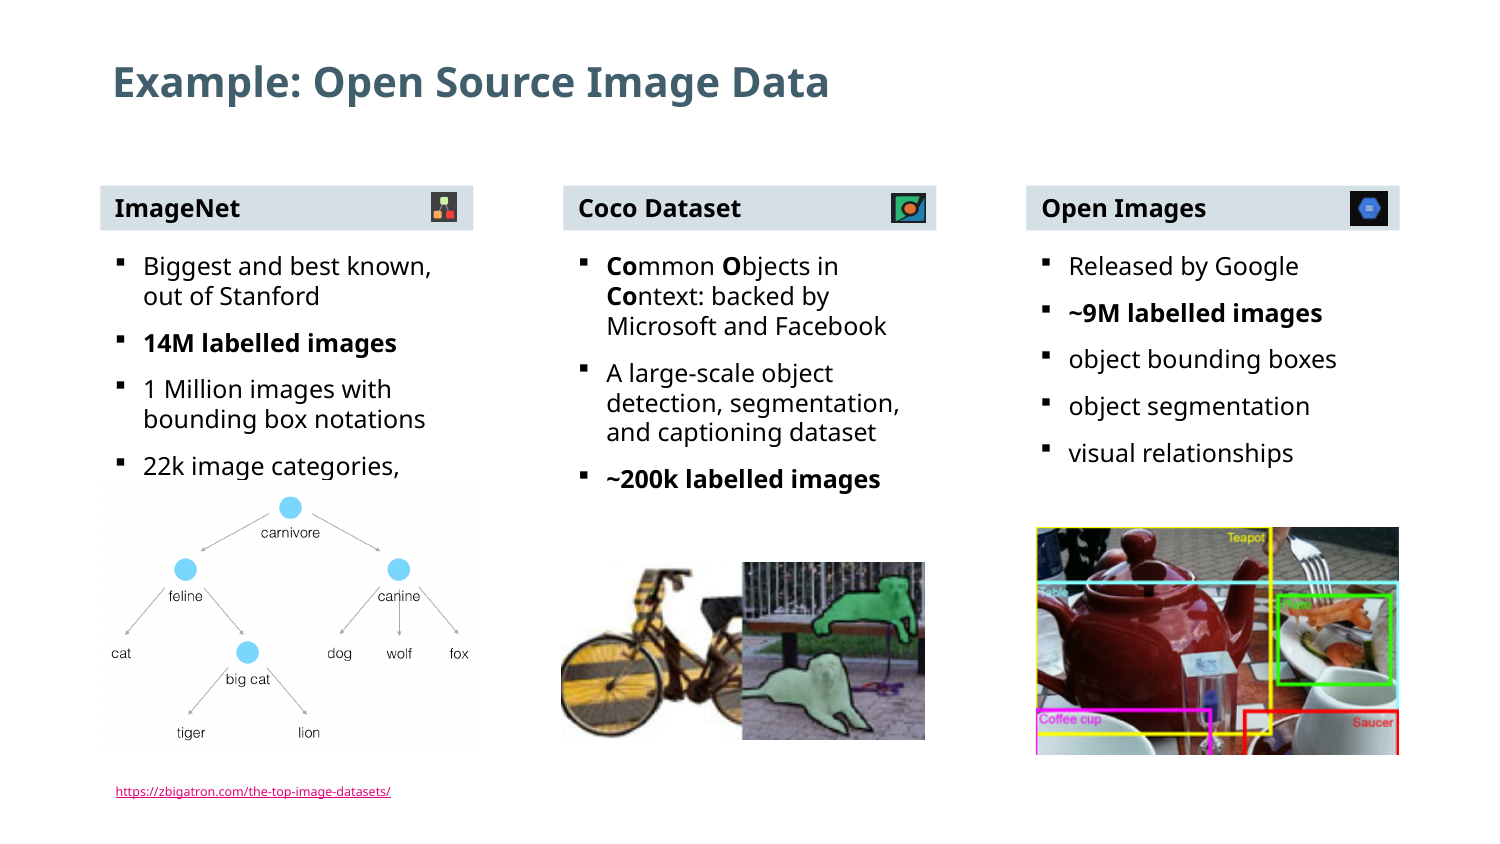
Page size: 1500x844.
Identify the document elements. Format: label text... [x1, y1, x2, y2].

picture [1350, 190, 1389, 226]
text_box Released by Google ~9M labelled images object bounding boxes object segmentation visual relationships [1025, 243, 1399, 475]
text_box Coco Dataset [563, 185, 937, 231]
text_box Open Images [1026, 185, 1400, 231]
picture [1035, 526, 1400, 755]
text_box Biggest and best known, out of Stanford 14M labelled images 1 Million images with bounding box notations 22k image categories, arranged by hierarchy [100, 243, 474, 479]
text_box ImageNet [100, 185, 474, 231]
picture [430, 192, 458, 223]
picture [99, 480, 482, 752]
picture [891, 192, 926, 223]
title Example: Open Source Image Data [100, 43, 1146, 151]
text_box Common Objects in Context: backed by Microsoft and Facebook A large-scale object detection, segmentation, and captioning dataset ~200k labelled images [563, 243, 937, 548]
picture [561, 562, 925, 740]
text_box https://zbigatron.com/the-top-image-datasets/ [100, 776, 440, 823]
